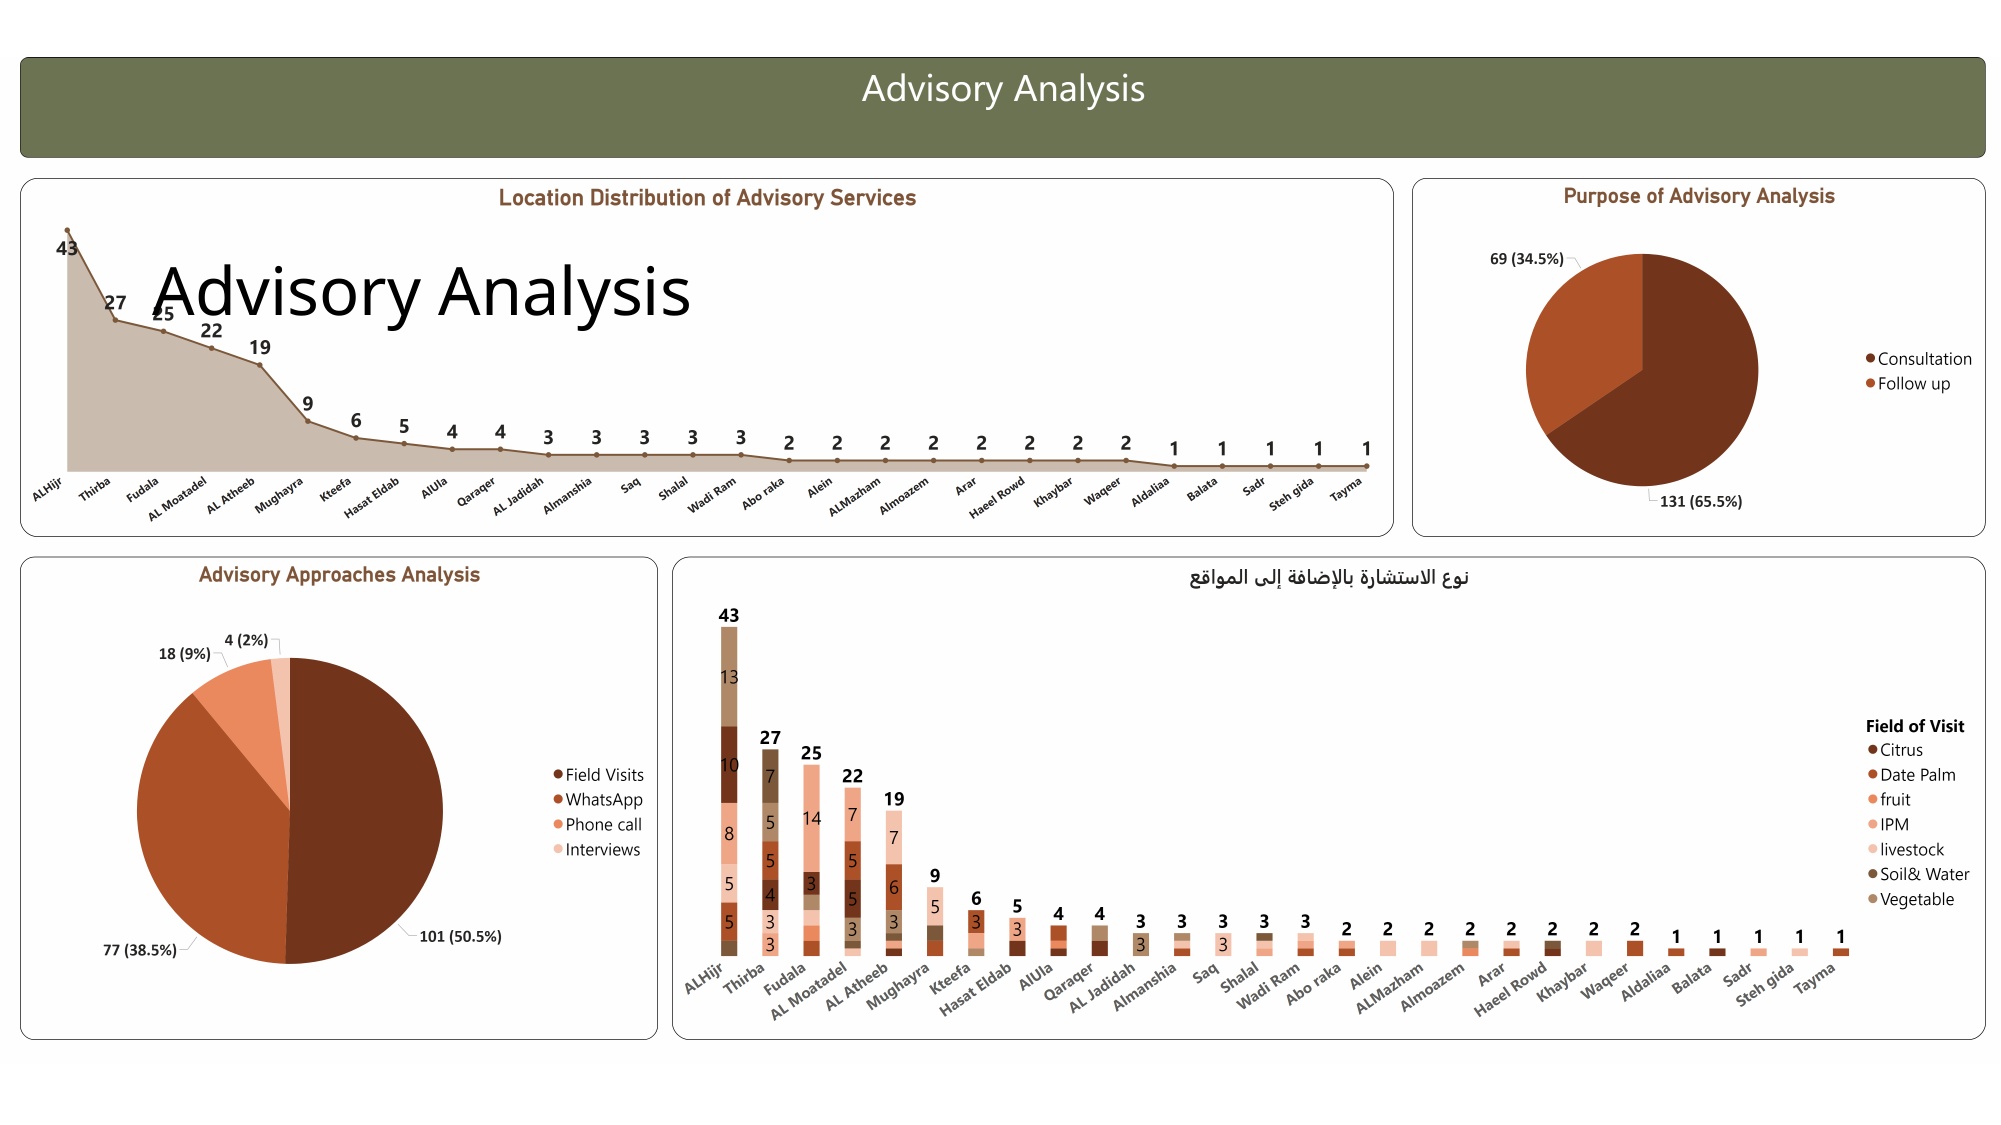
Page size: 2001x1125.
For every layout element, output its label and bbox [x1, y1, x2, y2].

picture [0, 57, 2000, 1065]
